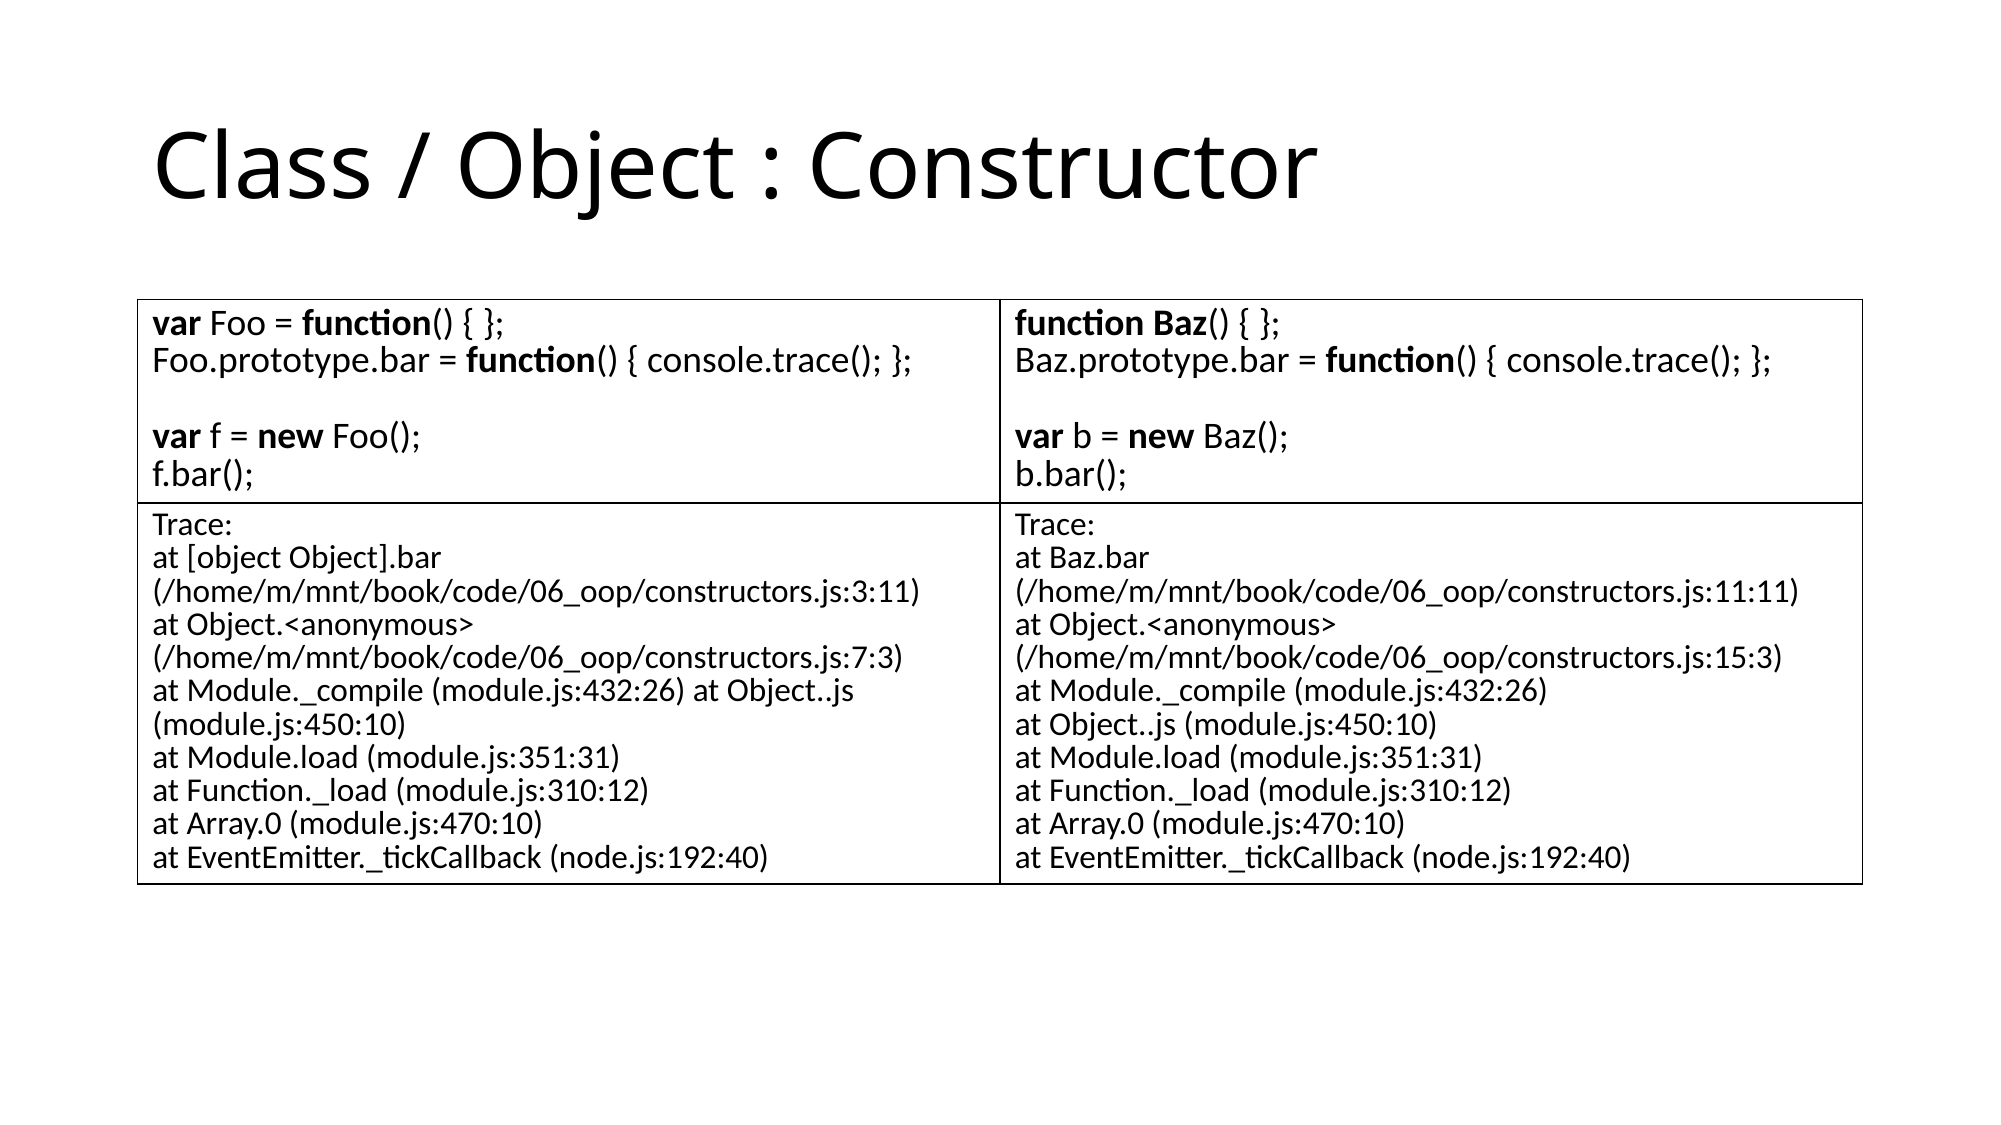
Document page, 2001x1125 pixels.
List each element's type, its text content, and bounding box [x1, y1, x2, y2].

table_cell Trace: at [object Object].bar (/home/m/mnt/book/code/06_oop/constructors.js:3:11) at Object.<anonymous> (/home/m/mnt/book/code/06_oop/constructors.js:7:3) at Module._compile (module.js:432:26) at Object..js (module.js:450:10) at Module.load (module.js:351:31) at Function._load (module.js:310:12) at Array.0 (module.js:470:10) at EventEmitter._tickCallback (node.js:192:40) [138, 504, 999, 883]
table_cell Trace: at Baz.bar (/home/m/mnt/book/code/06_oop/constructors.js:11:11) at Object.<anonymous> (/home/m/mnt/book/code/06_oop/constructors.js:15:3) at Module._compile (module.js:432:26) at Object..js (module.js:450:10) at Module.load (module.js:351:31) at Function._load (module.js:310:12) at Array.0 (module.js:470:10) at EventEmitter._tickCallback (node.js:192:40) [1001, 504, 1862, 883]
title Class / Object : Constructor [137, 59, 1863, 278]
table_header function Baz() { }; Baz.prototype.bar = function() { console.trace(); }; var b = new Baz(); b.bar(); [1001, 300, 1862, 502]
table_header var Foo = function() { }; Foo.prototype.bar = function() { console.trace(); }; var f = new Foo(); f.bar(); [138, 300, 999, 502]
